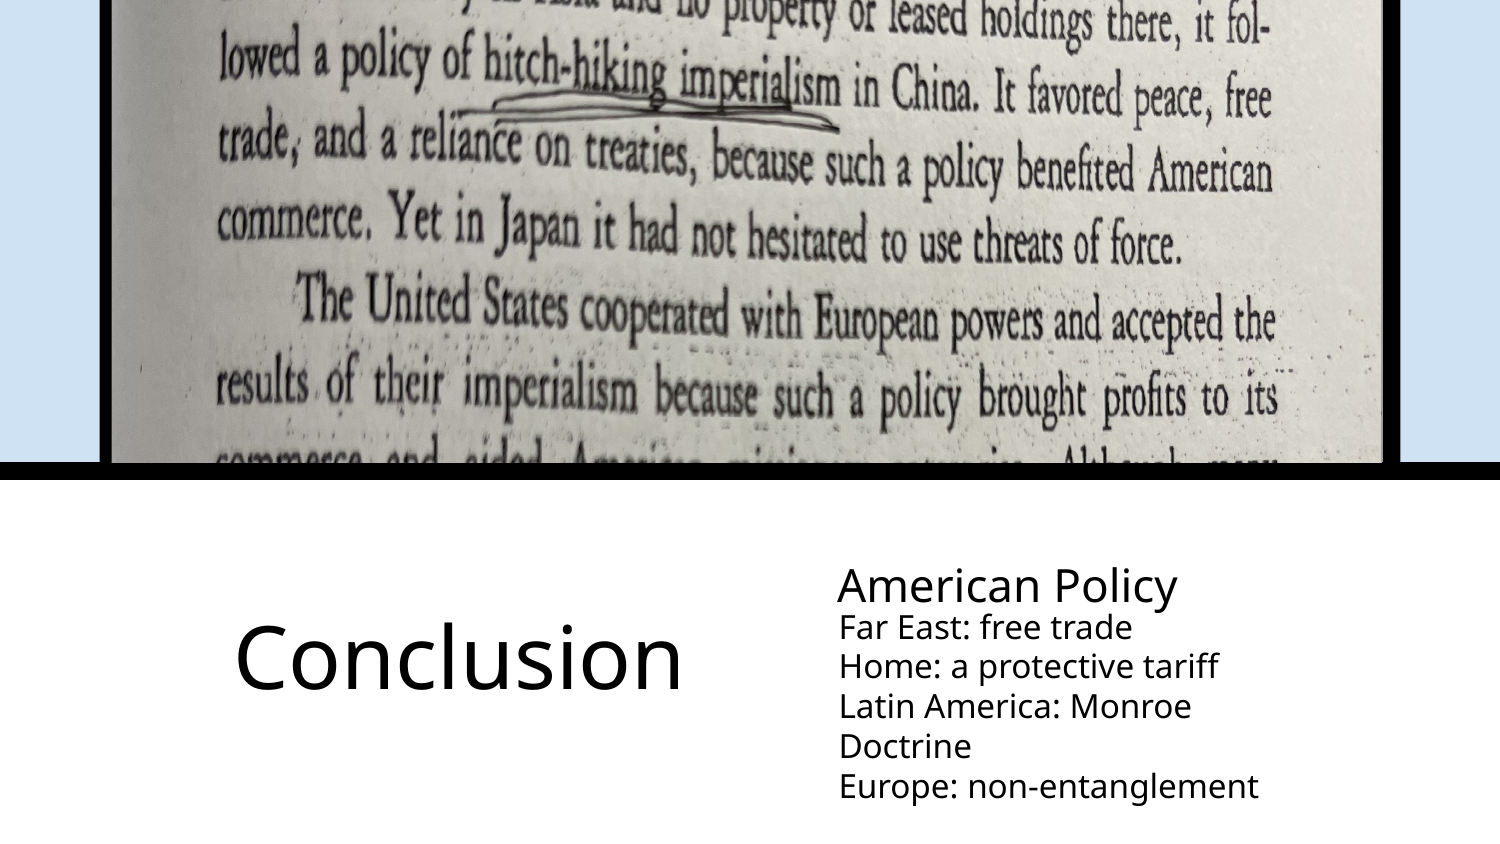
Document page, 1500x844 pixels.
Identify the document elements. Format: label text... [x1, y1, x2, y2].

picture [111, 0, 1383, 463]
subtitle American Policy [822, 554, 1342, 614]
list Far East: free trade Home: a protective tariff Latin America: Monroe Doctrine Europe: non-entanglement [823, 639, 1341, 772]
title Conclusion [158, 554, 761, 756]
